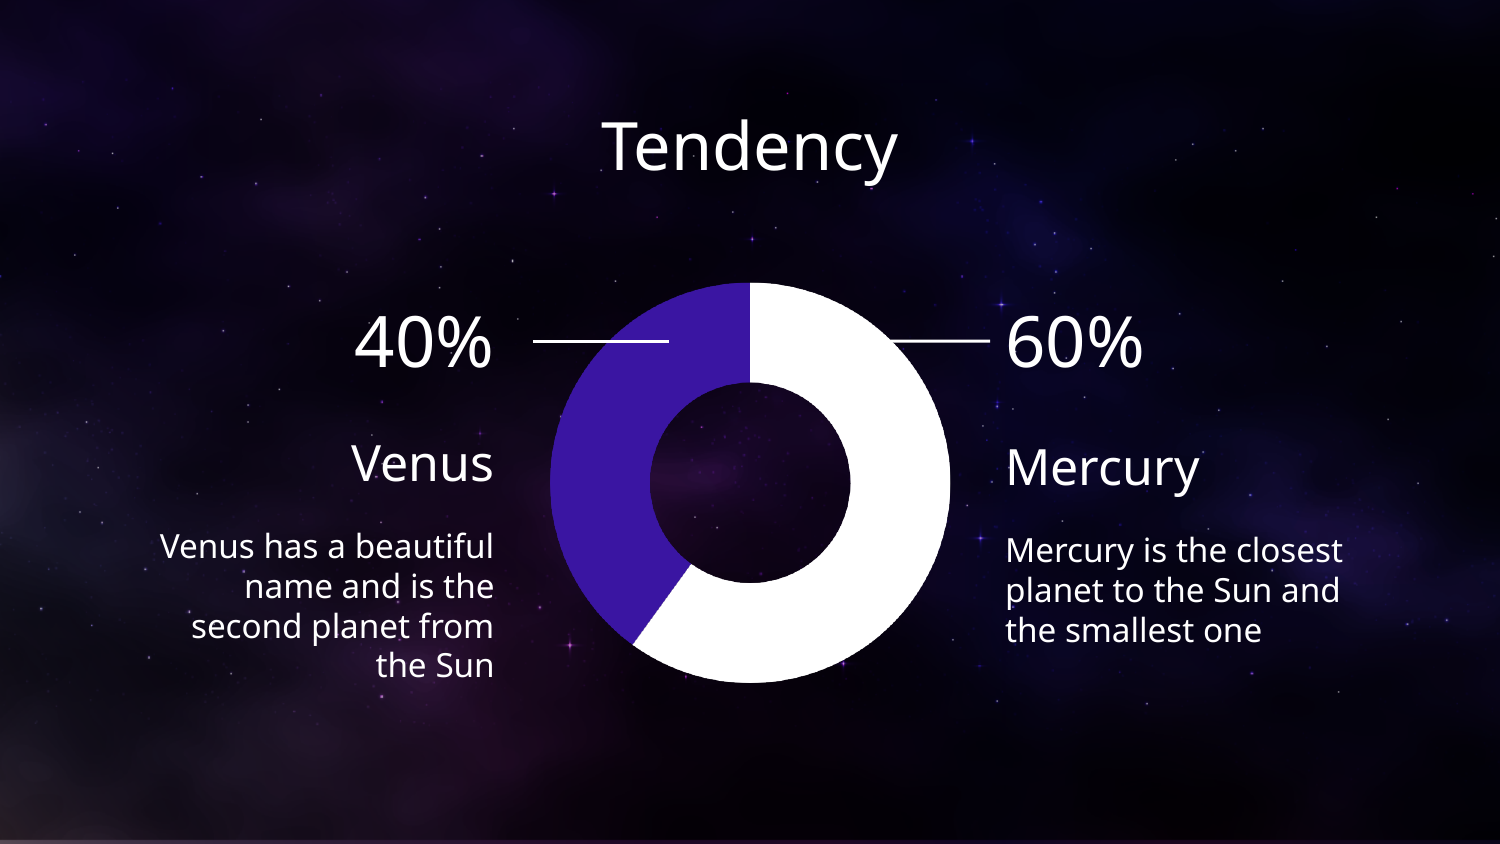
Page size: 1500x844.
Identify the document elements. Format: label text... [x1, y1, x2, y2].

title Mercury [990, 425, 1382, 510]
title Venus [118, 421, 510, 507]
title Tendency [116, 88, 1383, 183]
picture [0, 0, 1500, 844]
text_box 40% [296, 285, 510, 397]
subtitle Venus has a beautiful name and is the second planet from the Sun [118, 509, 510, 685]
text_box 60% [990, 285, 1204, 397]
subtitle Mercury is the closest planet to the Sun and the smallest one [990, 513, 1382, 688]
